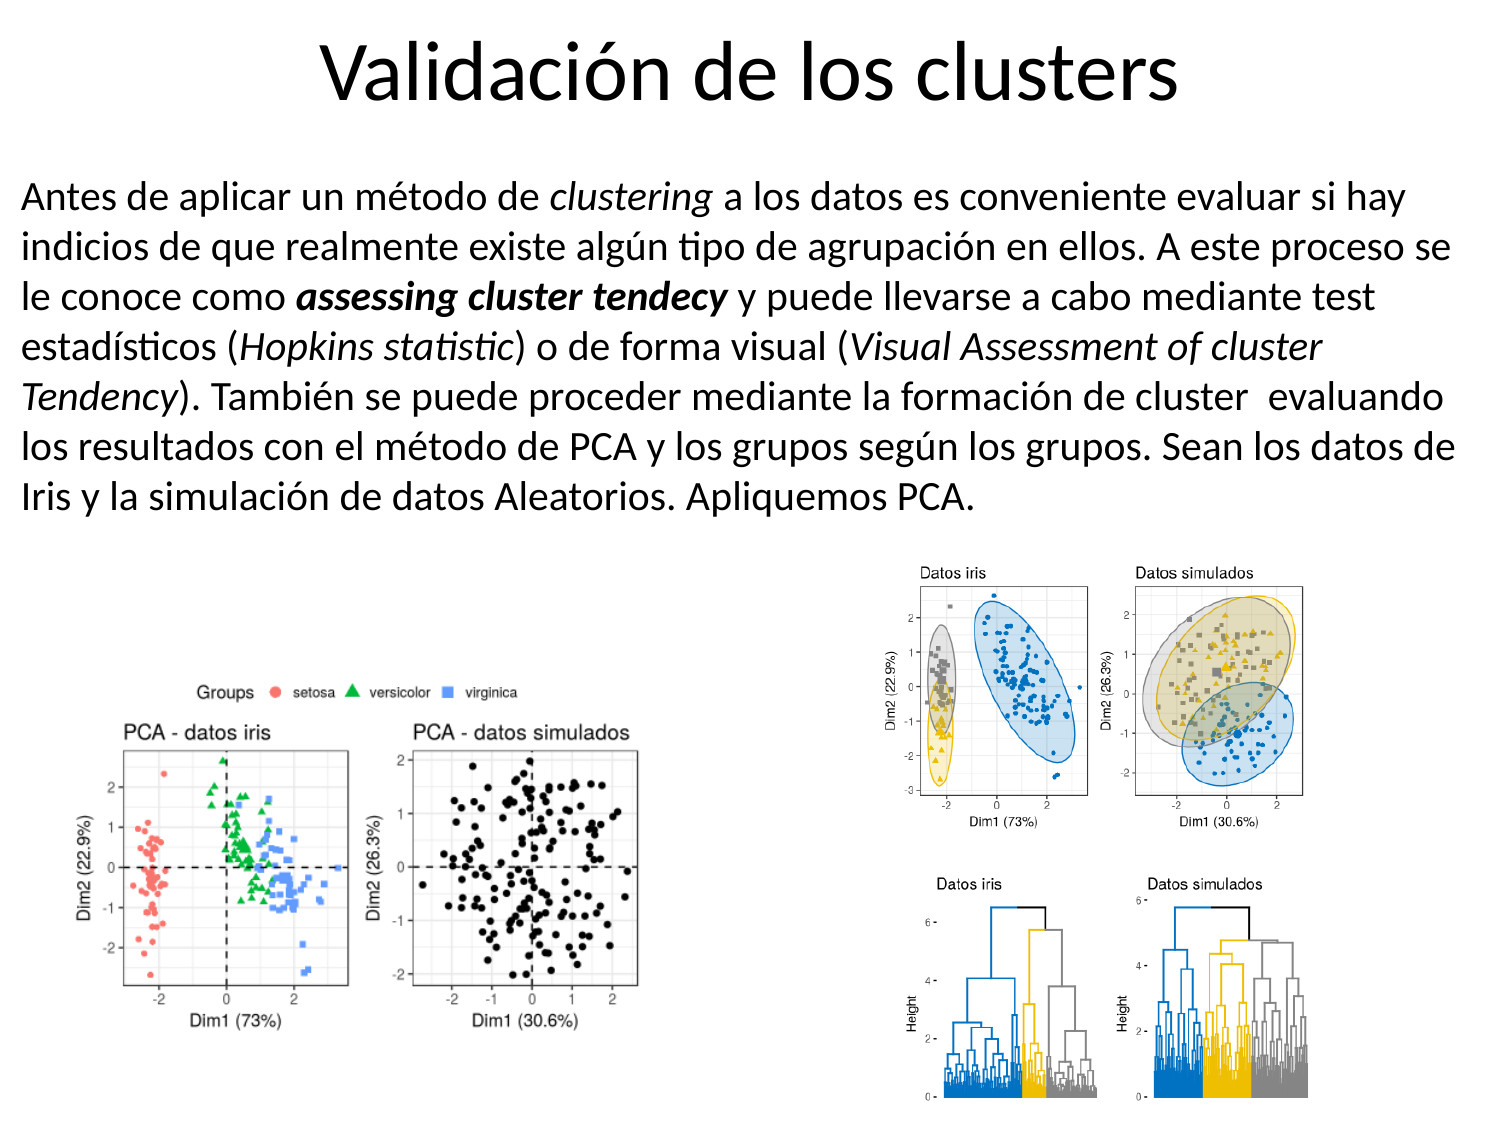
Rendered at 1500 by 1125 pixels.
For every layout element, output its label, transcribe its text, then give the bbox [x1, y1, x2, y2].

picture [64, 680, 649, 1037]
picture [867, 562, 1310, 836]
list Antes de aplicar un método de clustering a los datos es conveniente evaluar si hay indicios de que realmente existe algún tipo de agrupación en ellos. A este proceso se le conoce como assessing cluster tendecy y puede llevarse a cabo mediante test estadísticos (Hopkins statistic) o de forma visual (Visual Assessment of cluster Tendency). También se puede proceder mediante la formación de cluster evaluando los resultados con el método de PCA y los grupos según los grupos. Sean los datos de Iris y la simulación de datos Aleatorios. Apliquemos PCA. [5, 160, 1495, 904]
title Validación de los clusters [29, 7, 1471, 126]
picture [900, 869, 1310, 1108]
